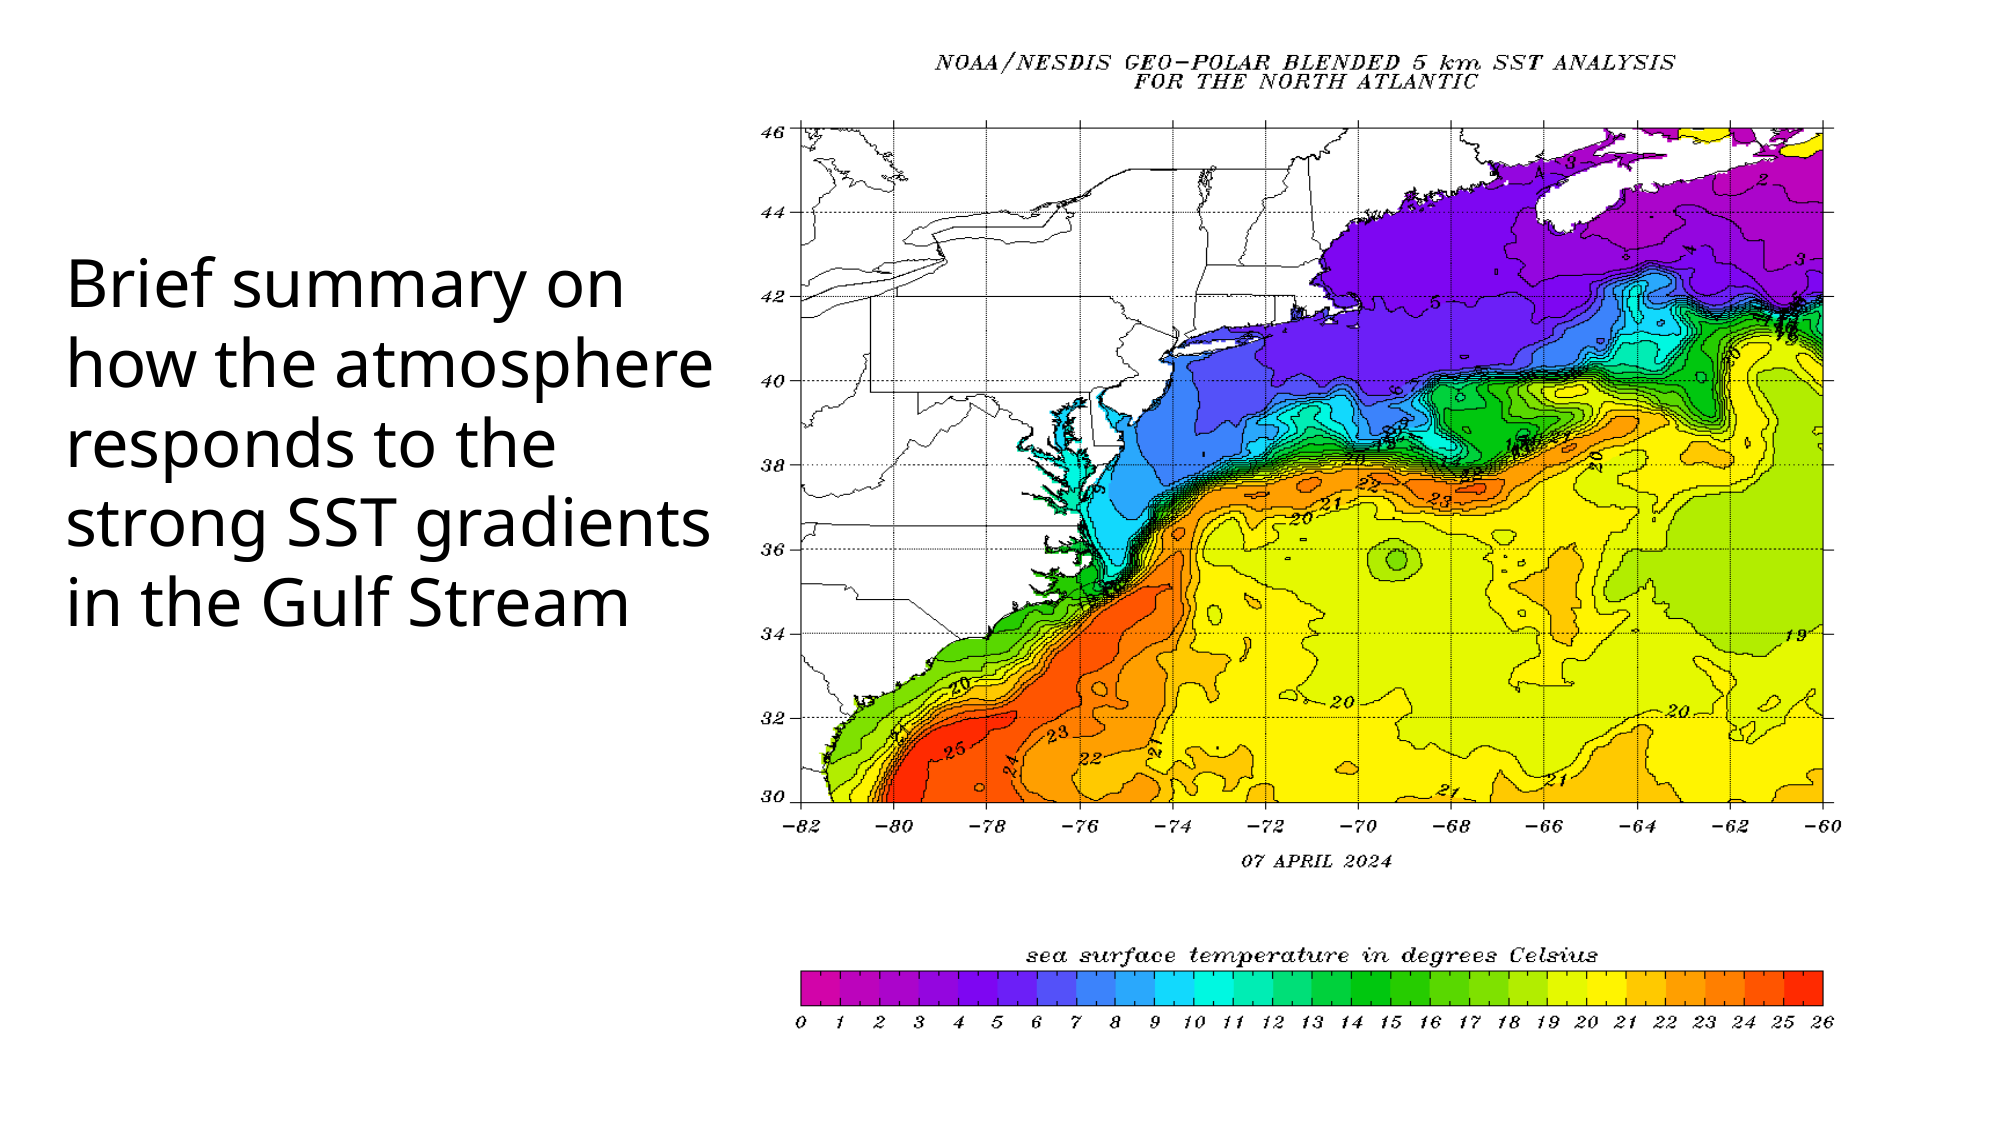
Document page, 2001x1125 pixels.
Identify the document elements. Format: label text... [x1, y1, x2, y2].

picture [672, 14, 1951, 1125]
text_box Brief summary on how the atmosphere responds to the strong SST gradients in the Gulf Stream [50, 233, 672, 648]
